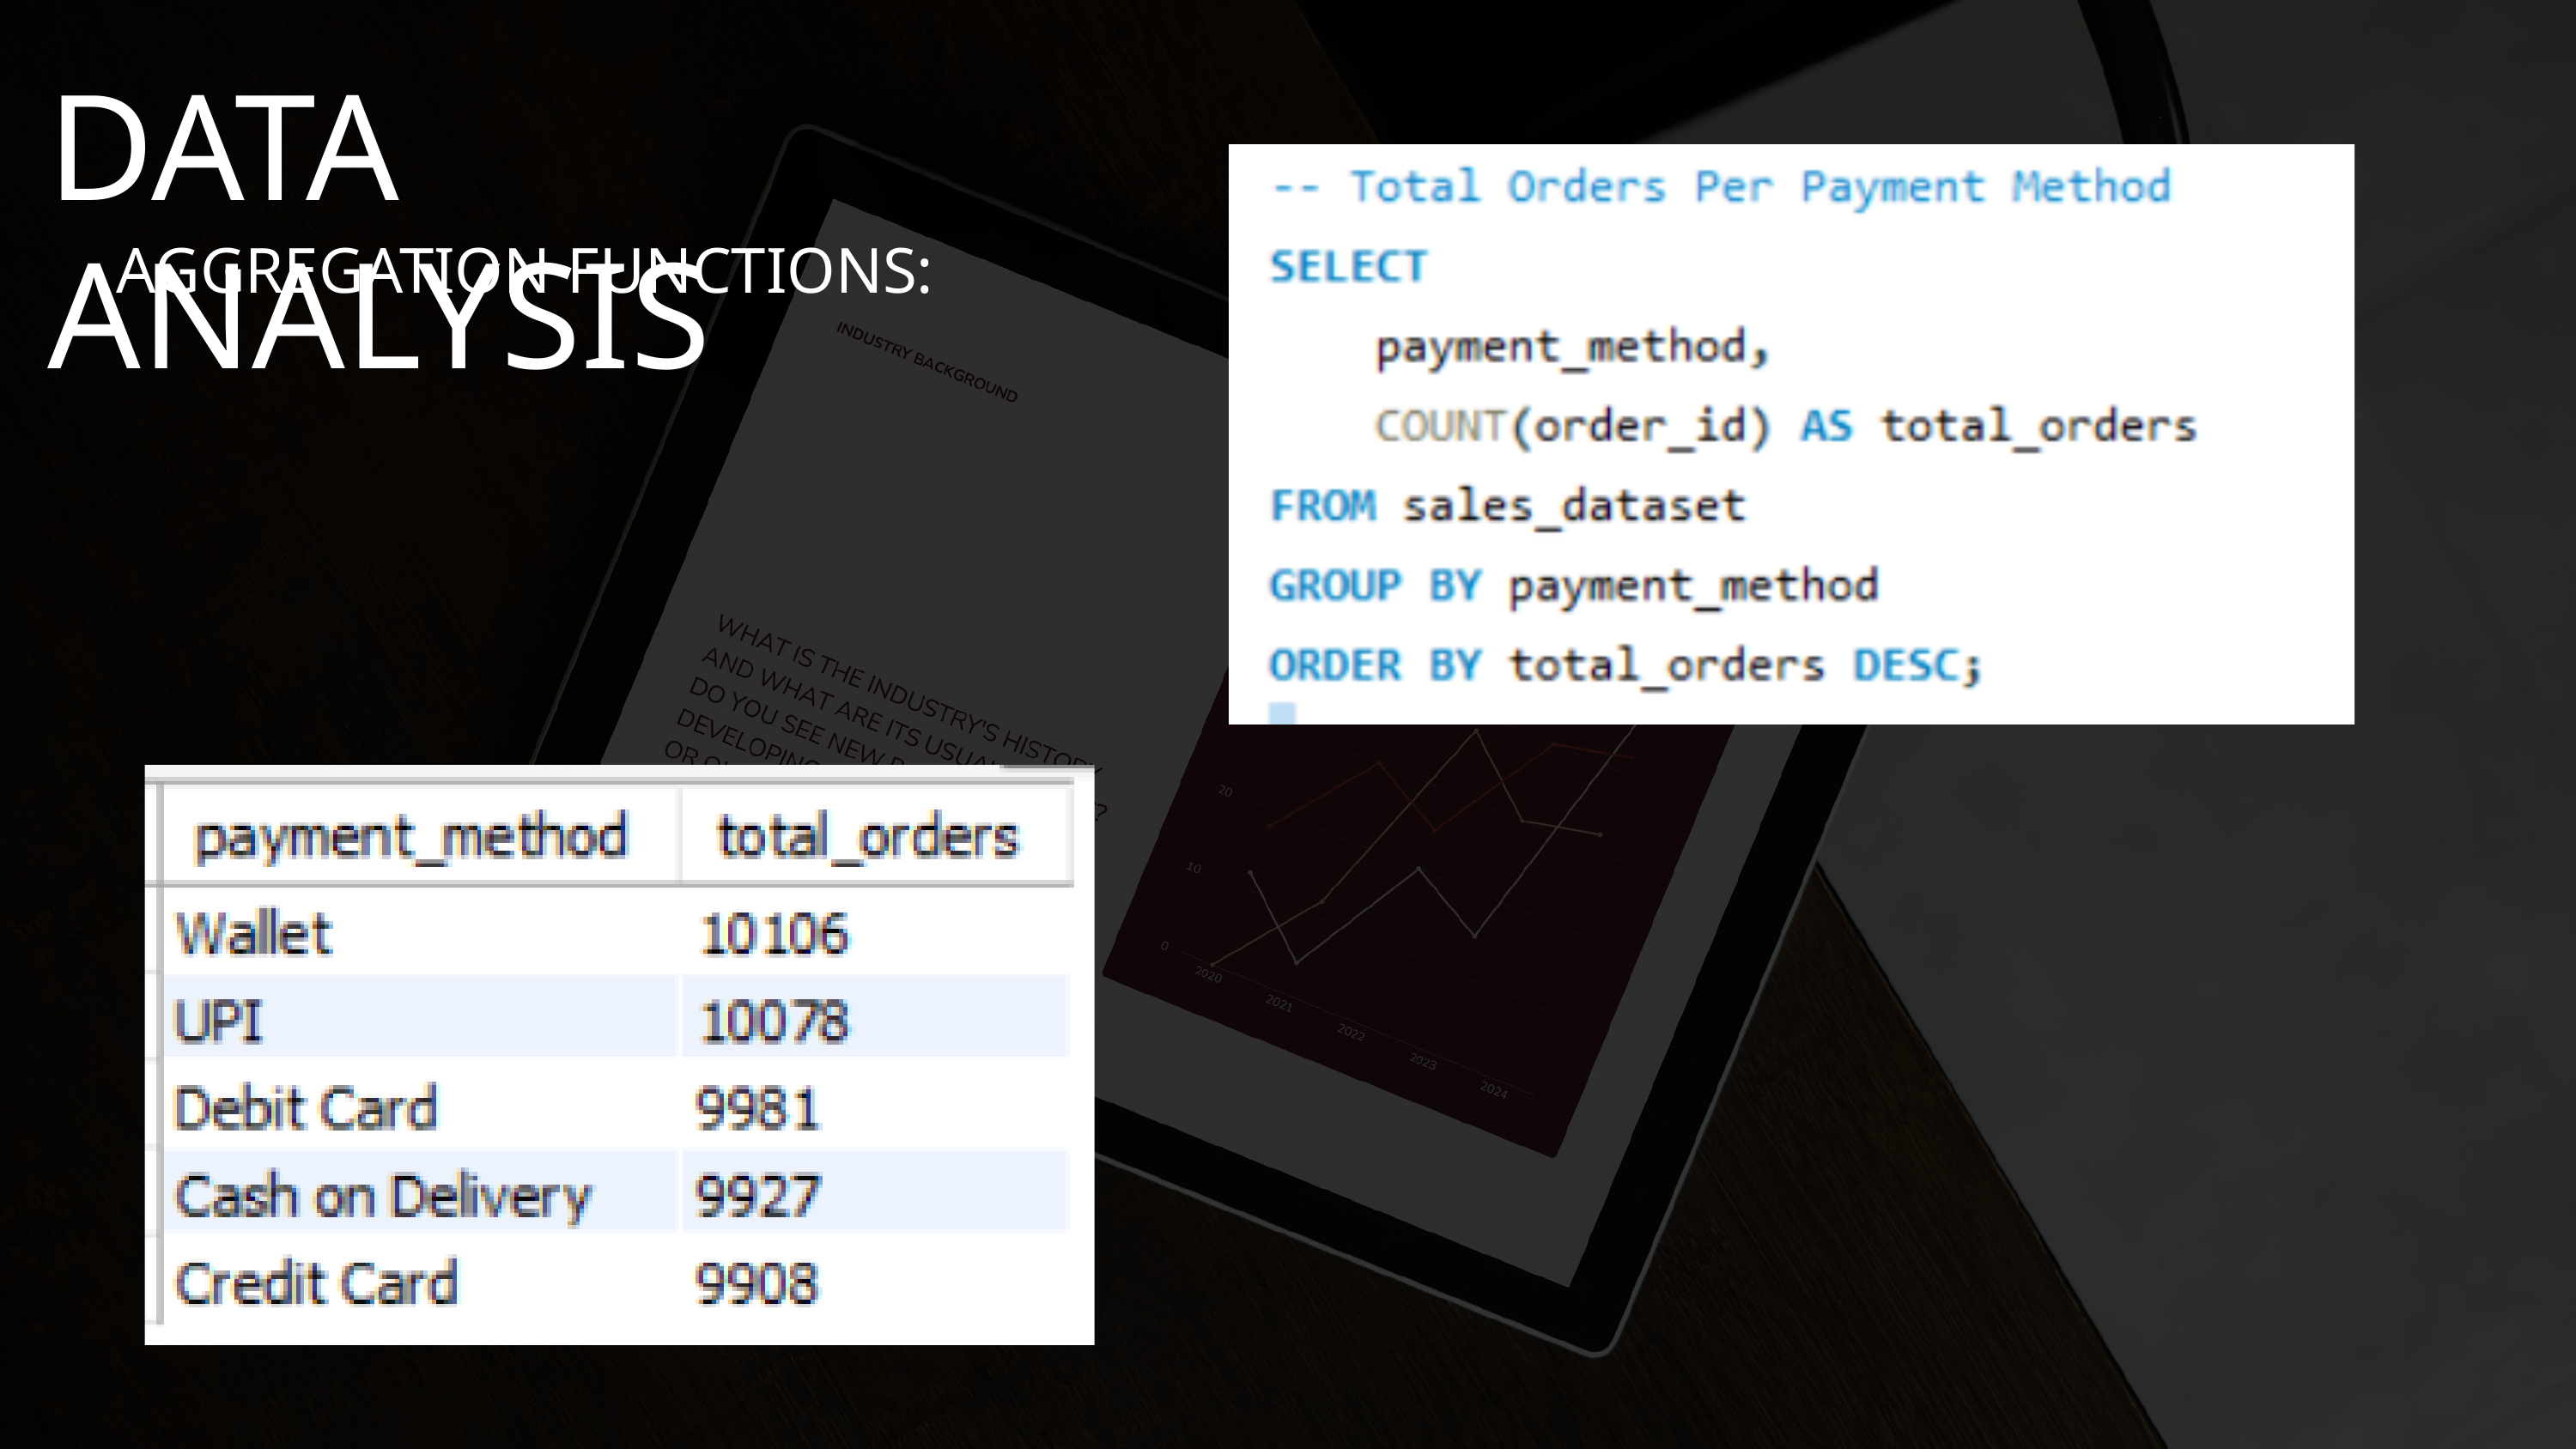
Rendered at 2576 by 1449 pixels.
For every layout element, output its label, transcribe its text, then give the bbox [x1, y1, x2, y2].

text_box DATA ANALYSIS [47, 61, 891, 398]
text_box [144, 765, 1095, 1345]
text_box AGGREGATION FUNCTIONS: [116, 233, 960, 306]
text_box [0, 0, 2576, 1449]
text_box [1229, 144, 2355, 724]
